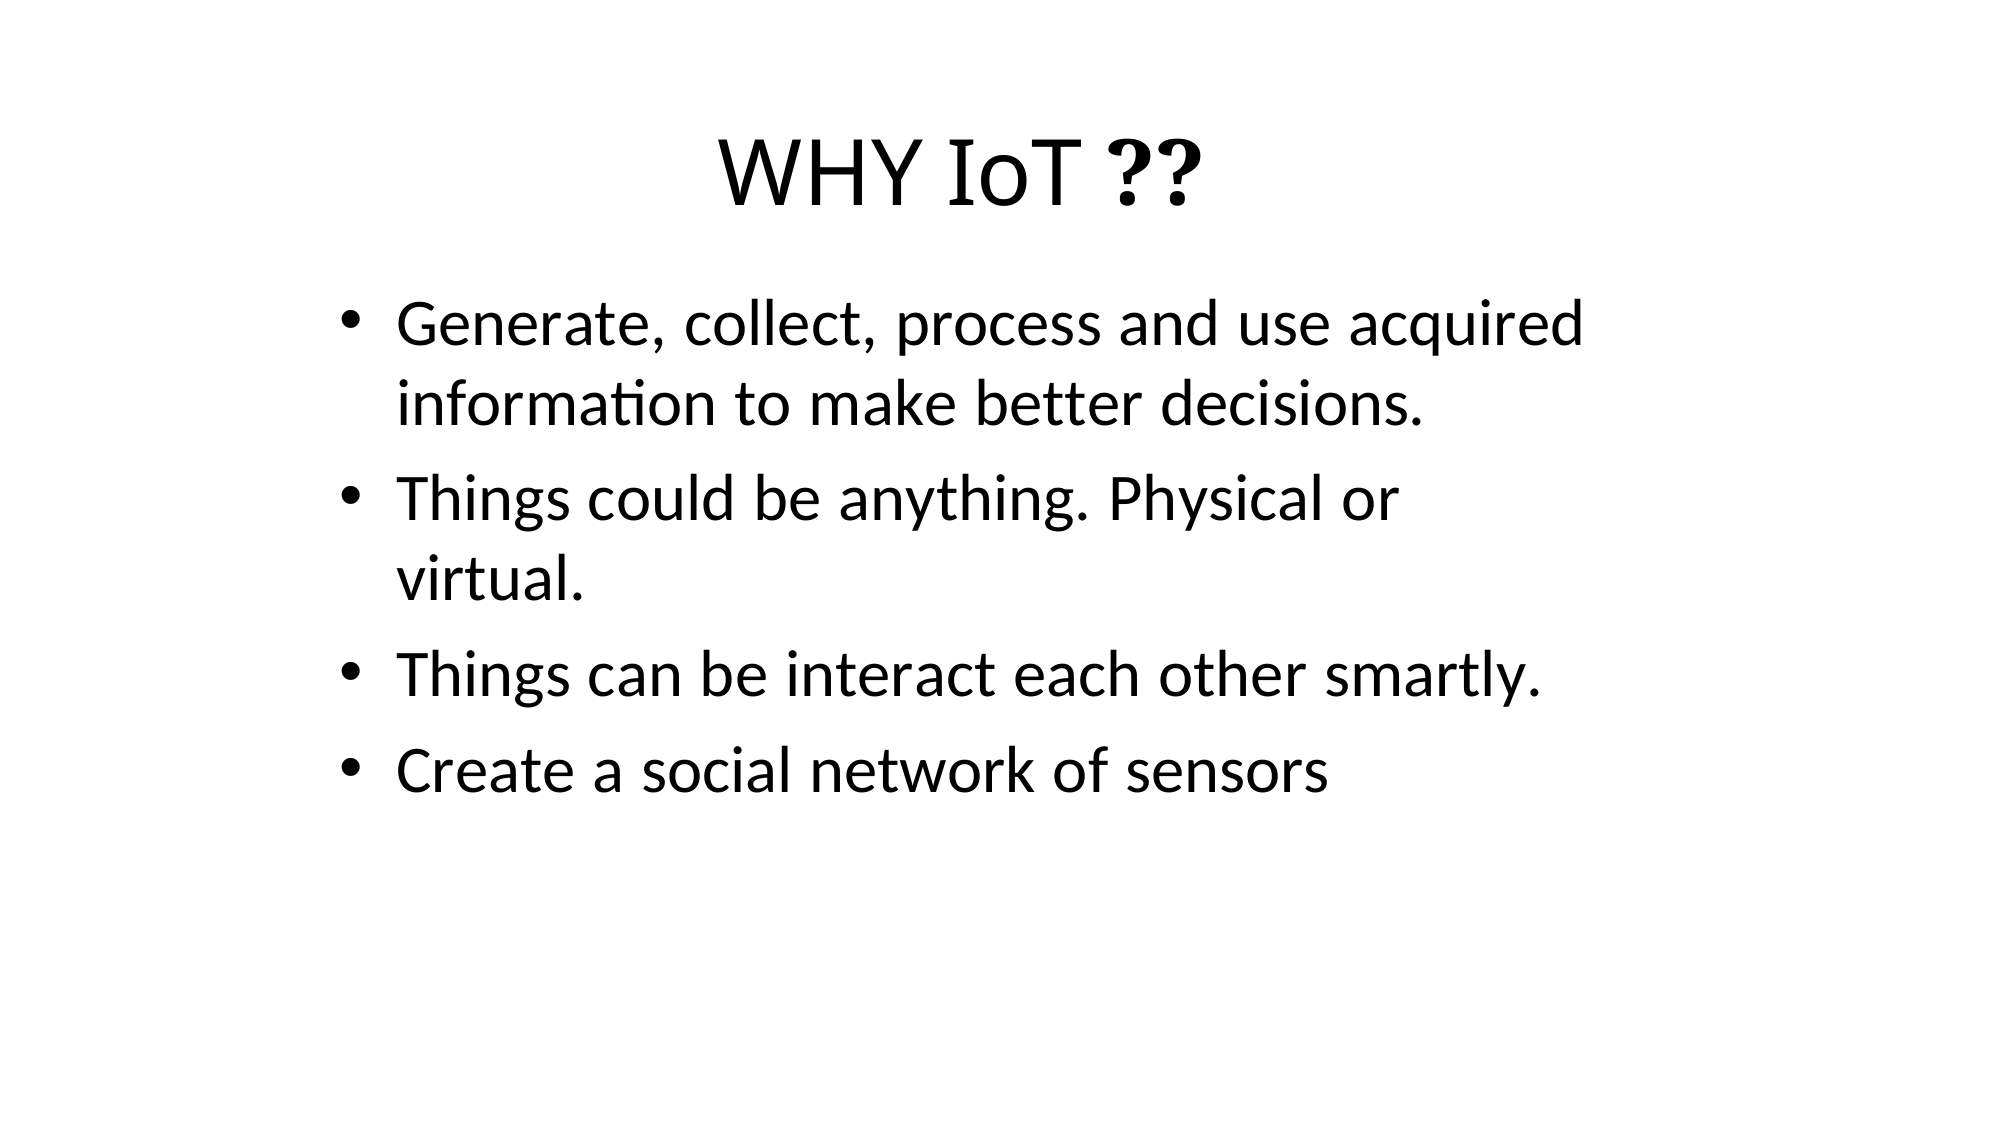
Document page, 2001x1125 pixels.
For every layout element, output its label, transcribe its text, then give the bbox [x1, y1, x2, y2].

title WHY IoT ?? [387, 74, 2000, 263]
text_box Generate, collect, process and use acquired information to make better decisions. Things could be anything. Physical or virtual. Things can be interact each other smartly. Create a social network of sensors [337, 278, 1599, 806]
